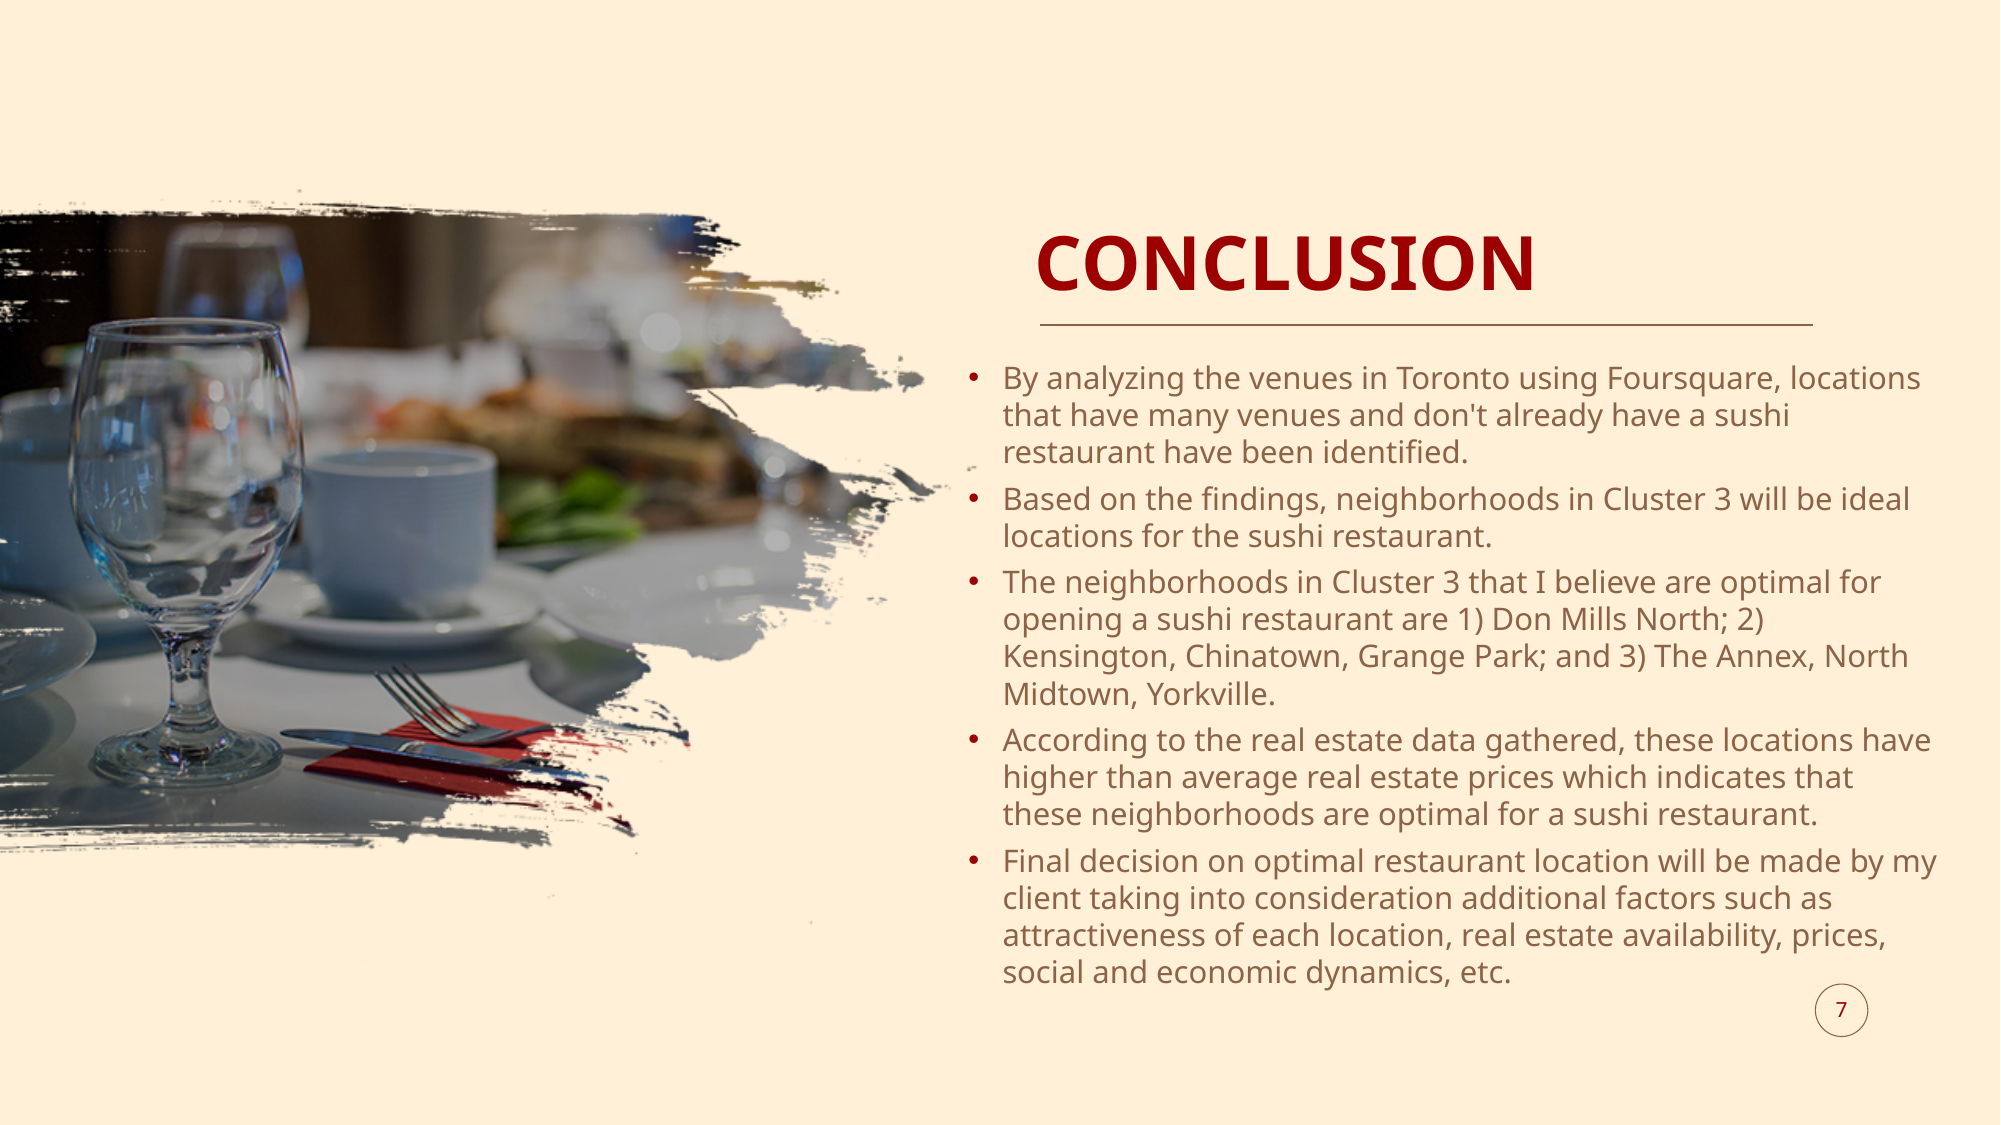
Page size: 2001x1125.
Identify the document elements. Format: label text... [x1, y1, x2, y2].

title CONCLUSION [1019, 169, 1888, 315]
slide_number 7 [1811, 980, 1872, 1041]
list By analyzing the venues in Toronto using Foursquare, locations that have many venues and don't already have a sushi restaurant have been identified. Based on the findings, neighborhoods in Cluster 3 will be ideal locations for the sushi restaurant. The neighborhoods in Cluster 3 that I believe are optimal for opening a sushi restaurant are 1) Don Mills North; 2) Kensington, Chinatown, Grange Park; and 3) The Annex, North Midtown, Yorkville. According to the real estate data gathered, these locations have higher than average real estate prices which indicates that these neighborhoods are optimal for a sushi restaurant. Final decision on optimal restaurant location will be made by my client taking into consideration additional factors such as attractiveness of each location, real estate availability, prices, social and economic dynamics, etc. [953, 350, 1955, 1011]
picture [0, 0, 2000, 1125]
